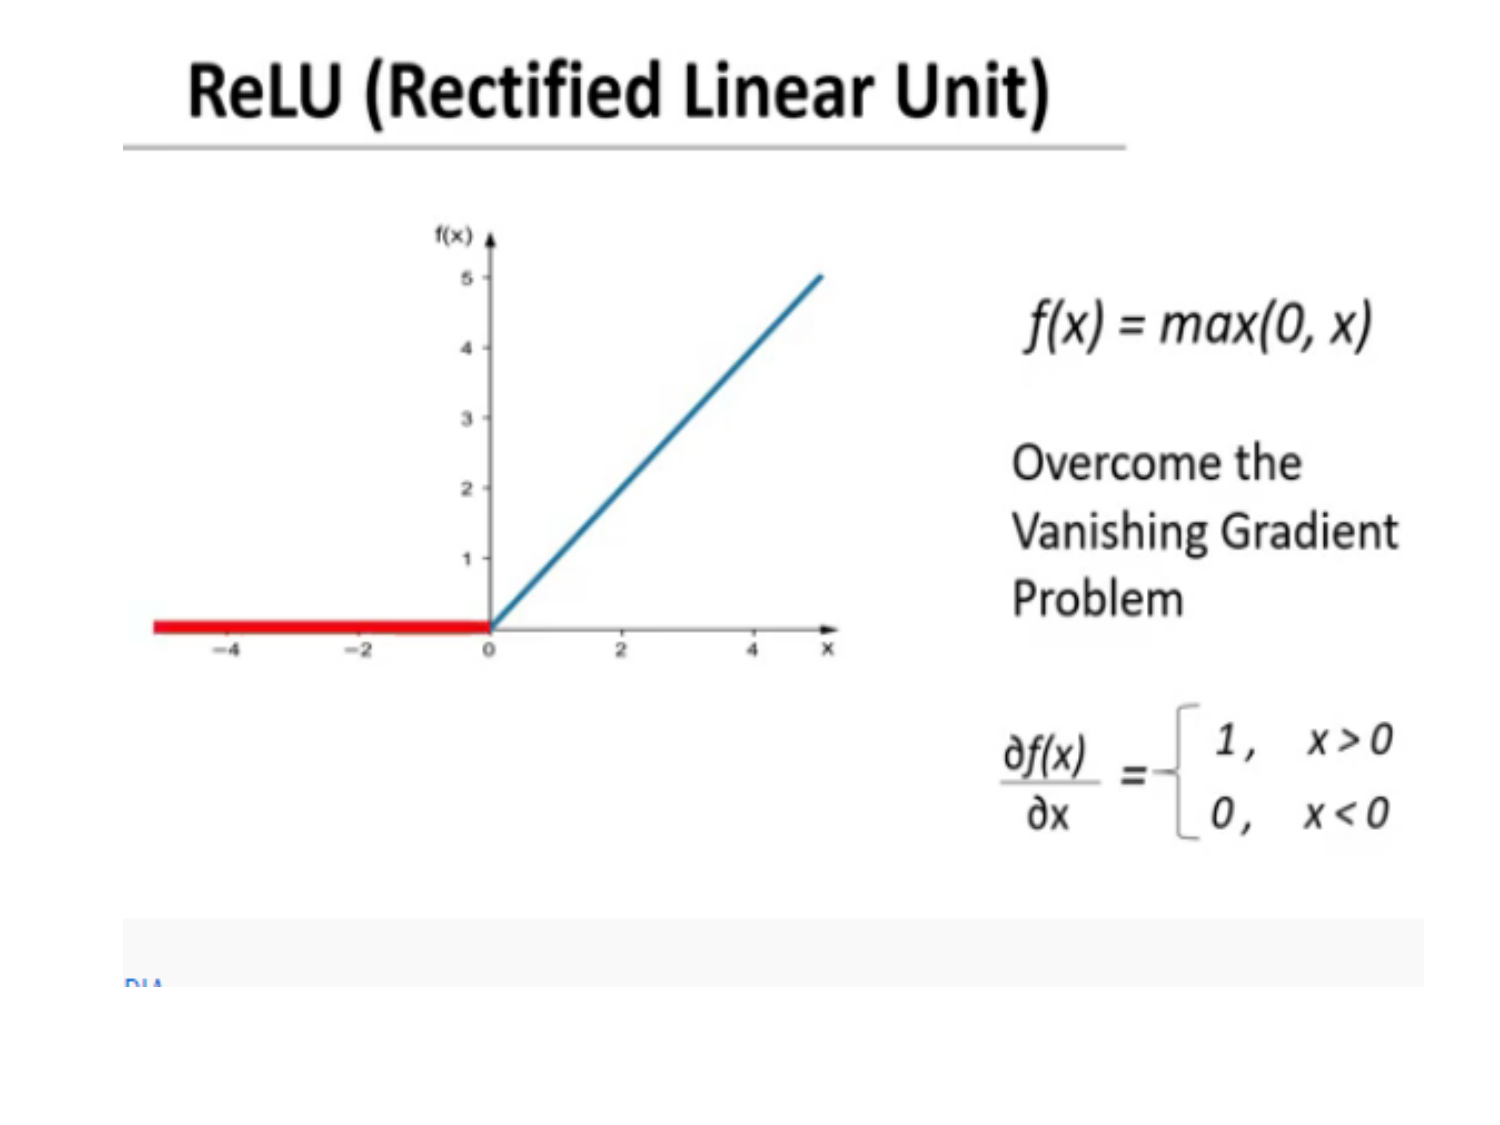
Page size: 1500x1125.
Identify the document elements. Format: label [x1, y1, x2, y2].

picture [123, 0, 1424, 987]
